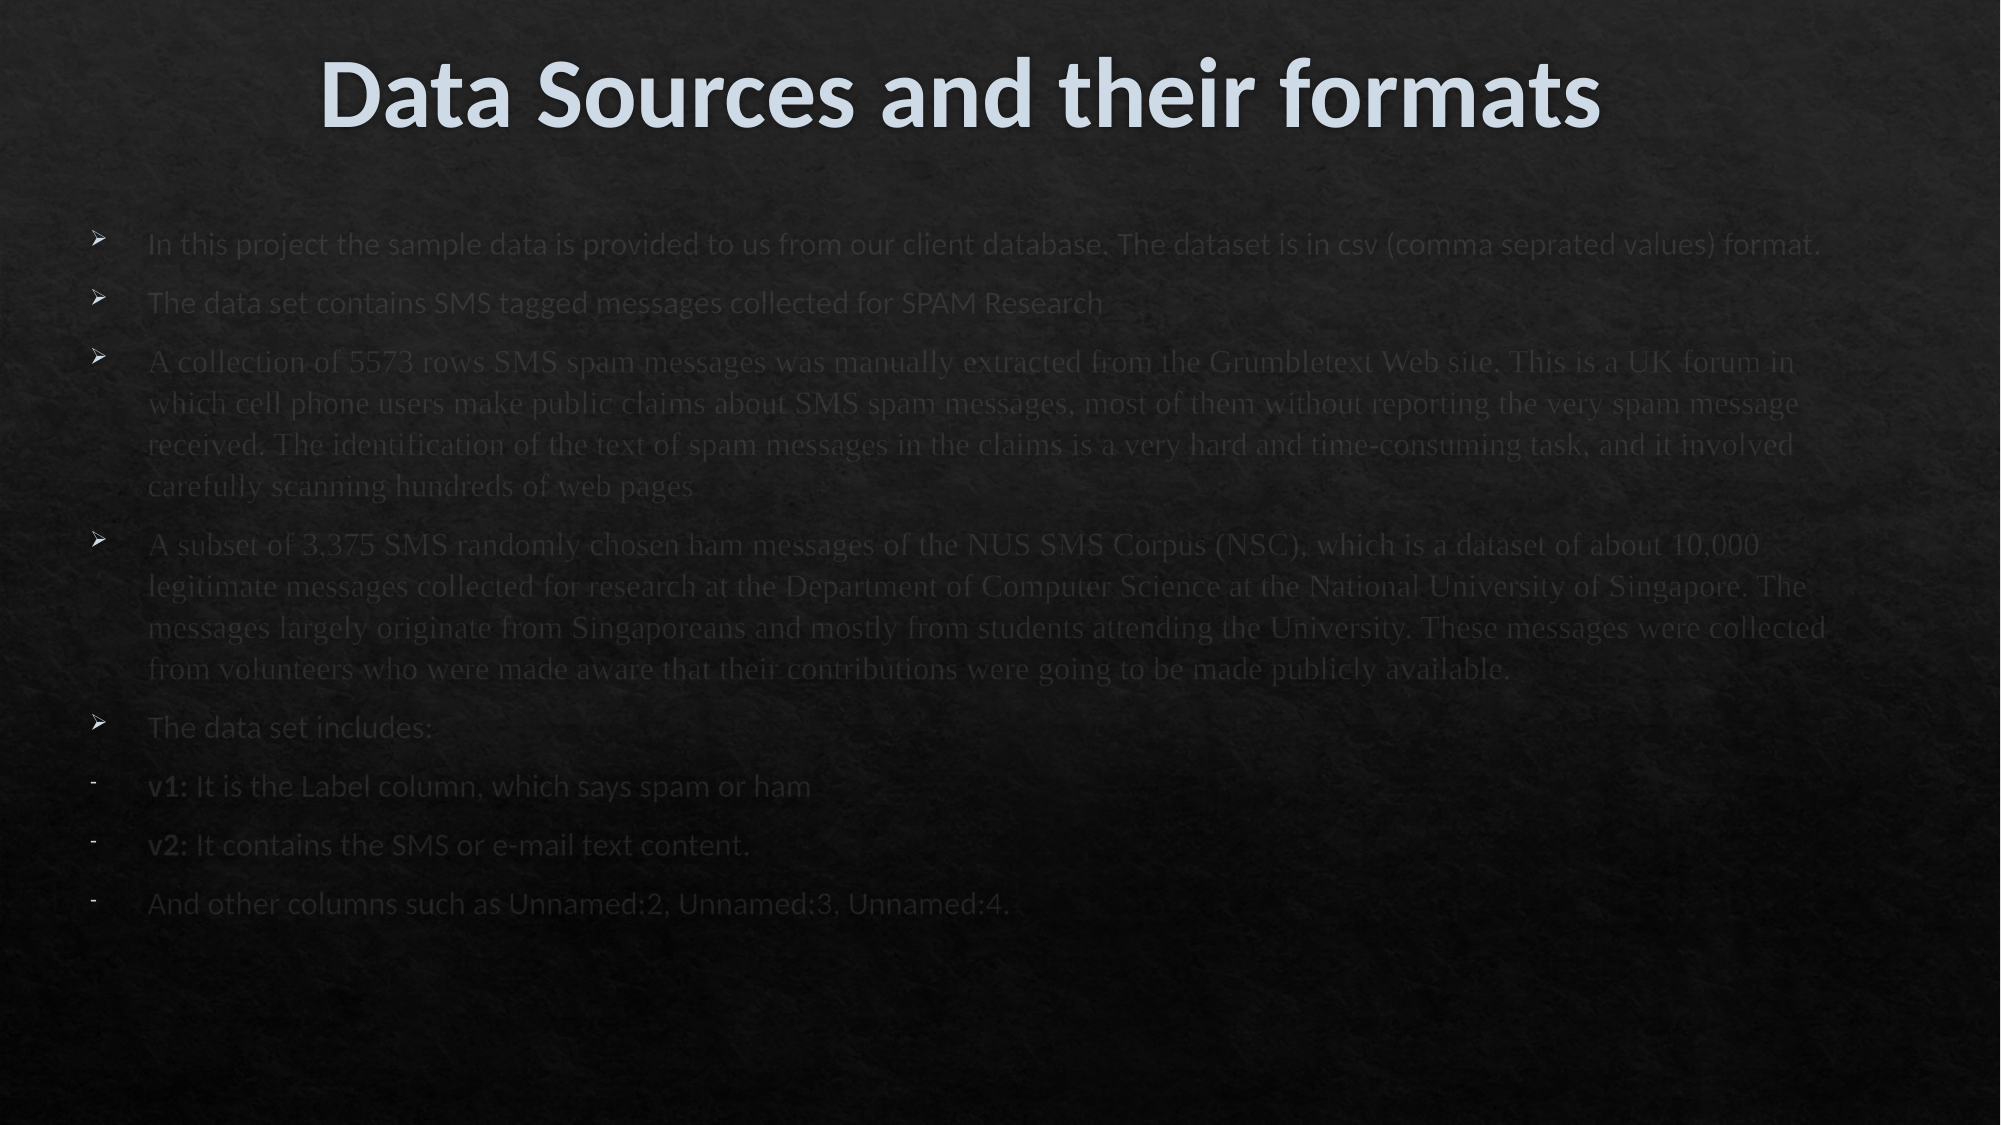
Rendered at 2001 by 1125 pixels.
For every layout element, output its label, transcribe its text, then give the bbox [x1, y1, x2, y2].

list In this project the sample data is provided to us from our client database. The dataset is in csv (comma seprated values) format. The data set contains SMS tagged messages collected for SPAM Research A collection of 5573 rows SMS spam messages was manually extracted from the Grumbletext Web site. This is a UK forum in which cell phone users make public claims about SMS spam messages, most of them without reporting the very spam message received. The identification of the text of spam messages in the claims is a very hard and time-consuming task, and it involved carefully scanning hundreds of web pages A subset of 3,375 SMS randomly chosen ham messages of the NUS SMS Corpus (NSC), which is a dataset of about 10,000 legitimate messages collected for research at the Department of Computer Science at the National University of Singapore. The messages largely originate from Singaporeans and mostly from students attending the University. These messages were collected from volunteers who were made aware that their contributions were going to be made publicly available. The data set includes: v1: It is the Label column, which says spam or ham v2: It contains the SMS or e-mail text content. And other columns such as Unnamed:2, Unnamed:3, Unnamed:4. [75, 155, 1849, 950]
title Data Sources and their formats [75, 11, 1849, 151]
